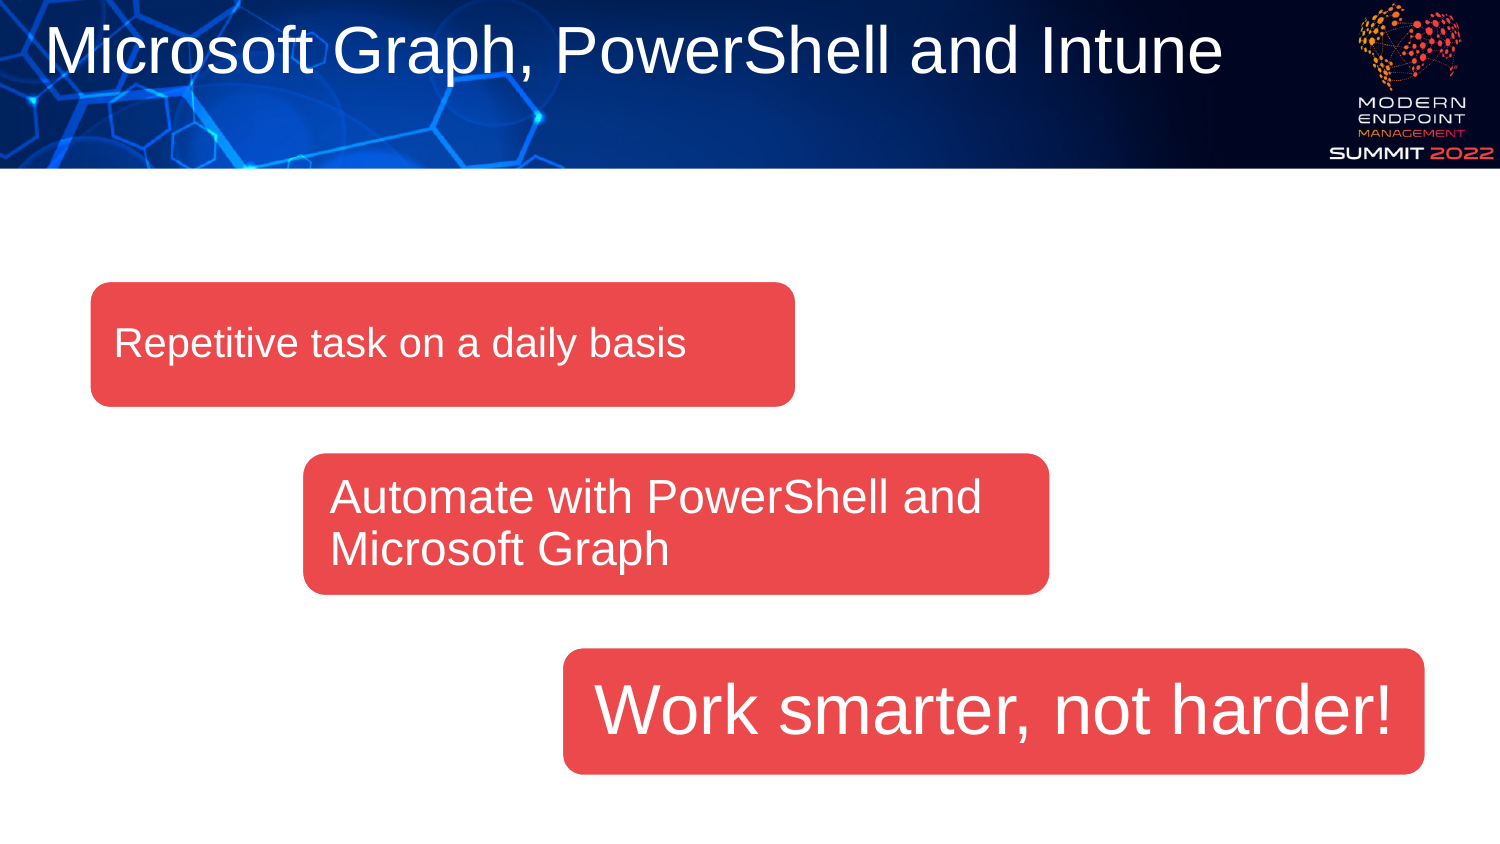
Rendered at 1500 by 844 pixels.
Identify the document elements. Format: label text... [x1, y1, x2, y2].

picture [0, 0, 1500, 168]
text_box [88, 279, 798, 411]
title Microsoft Graph, PowerShell and Intune [29, 0, 1324, 92]
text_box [560, 645, 1427, 824]
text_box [300, 445, 1052, 598]
